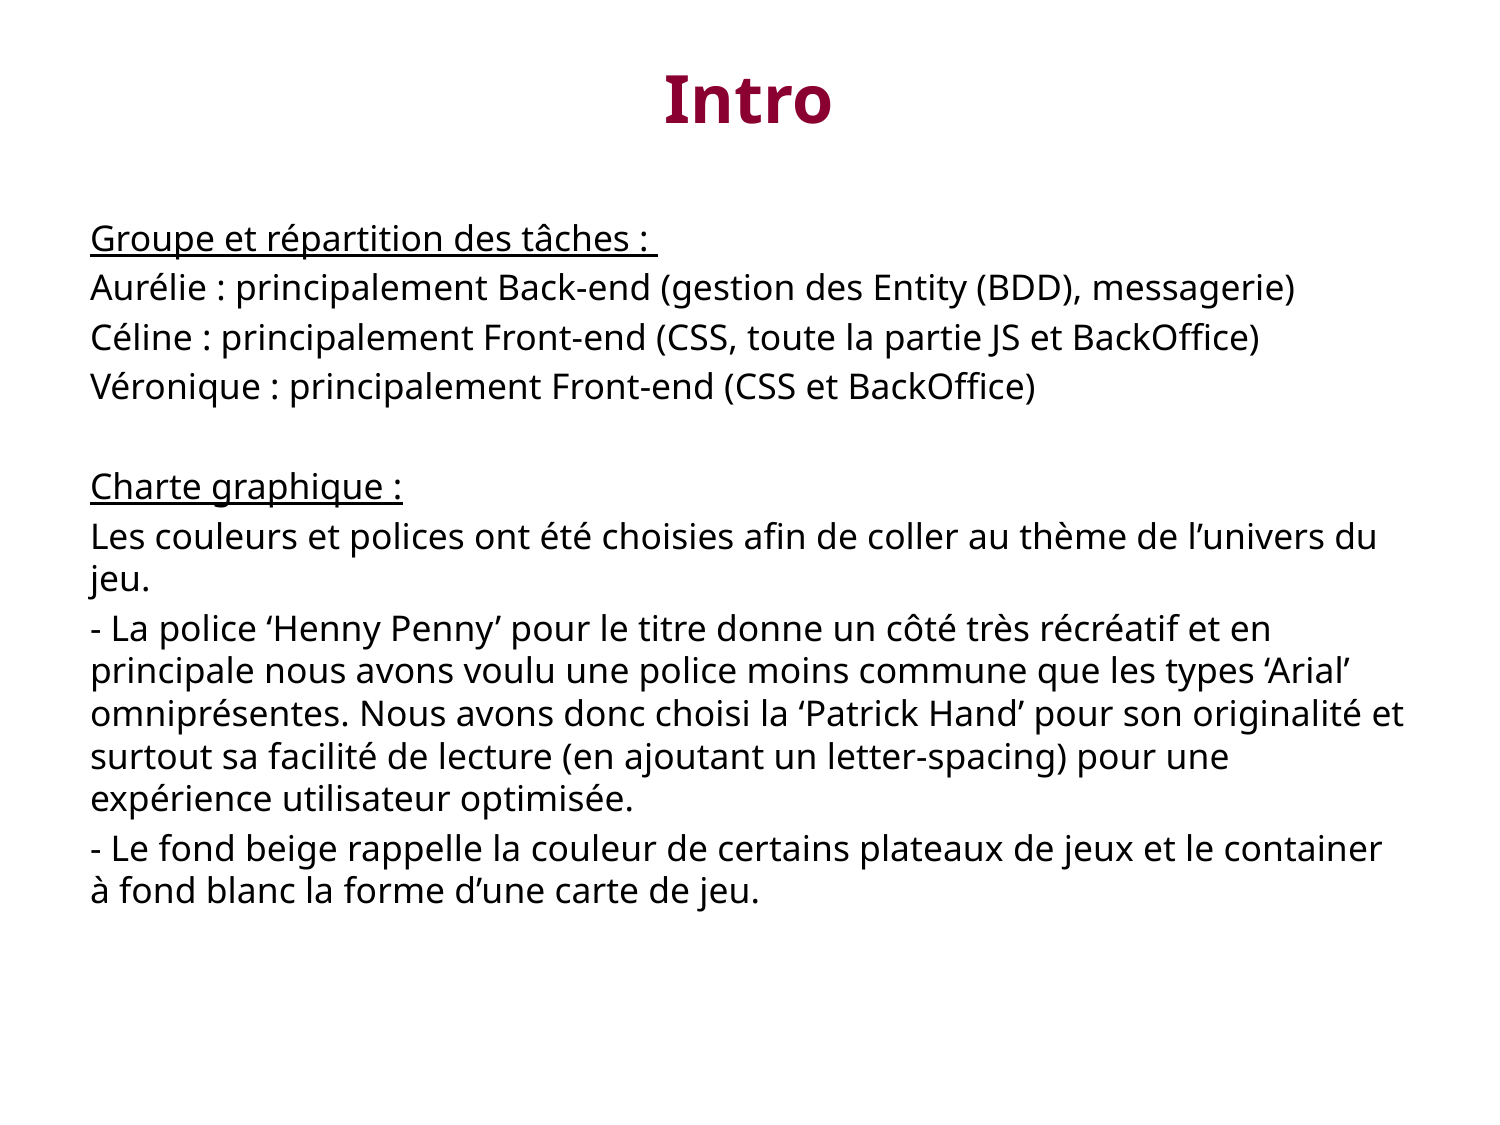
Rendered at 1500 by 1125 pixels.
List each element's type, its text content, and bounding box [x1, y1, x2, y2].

list Groupe et répartition des tâches : Aurélie : principalement Back-end (gestion des Entity (BDD), messagerie) Céline : principalement Front-end (CSS, toute la partie JS et BackOffice) Véronique : principalement Front-end (CSS et BackOffice) Charte graphique : Les couleurs et polices ont été choisies afin de coller au thème de l’univers du jeu. - La police ‘Henny Penny’ pour le titre donne un côté très récréatif et en principale nous avons voulu une police moins commune que les types ‘Arial’ omniprésentes. Nous avons donc choisi la ‘Patrick Hand’ pour son originalité et surtout sa facilité de lecture (en ajoutant un letter-spacing) pour une expérience utilisateur optimisée. - Le fond beige rappelle la couleur de certains plateaux de jeux et le container à fond blanc la forme d’une carte de jeu. [75, 208, 1424, 1047]
title Intro [75, 44, 1424, 149]
